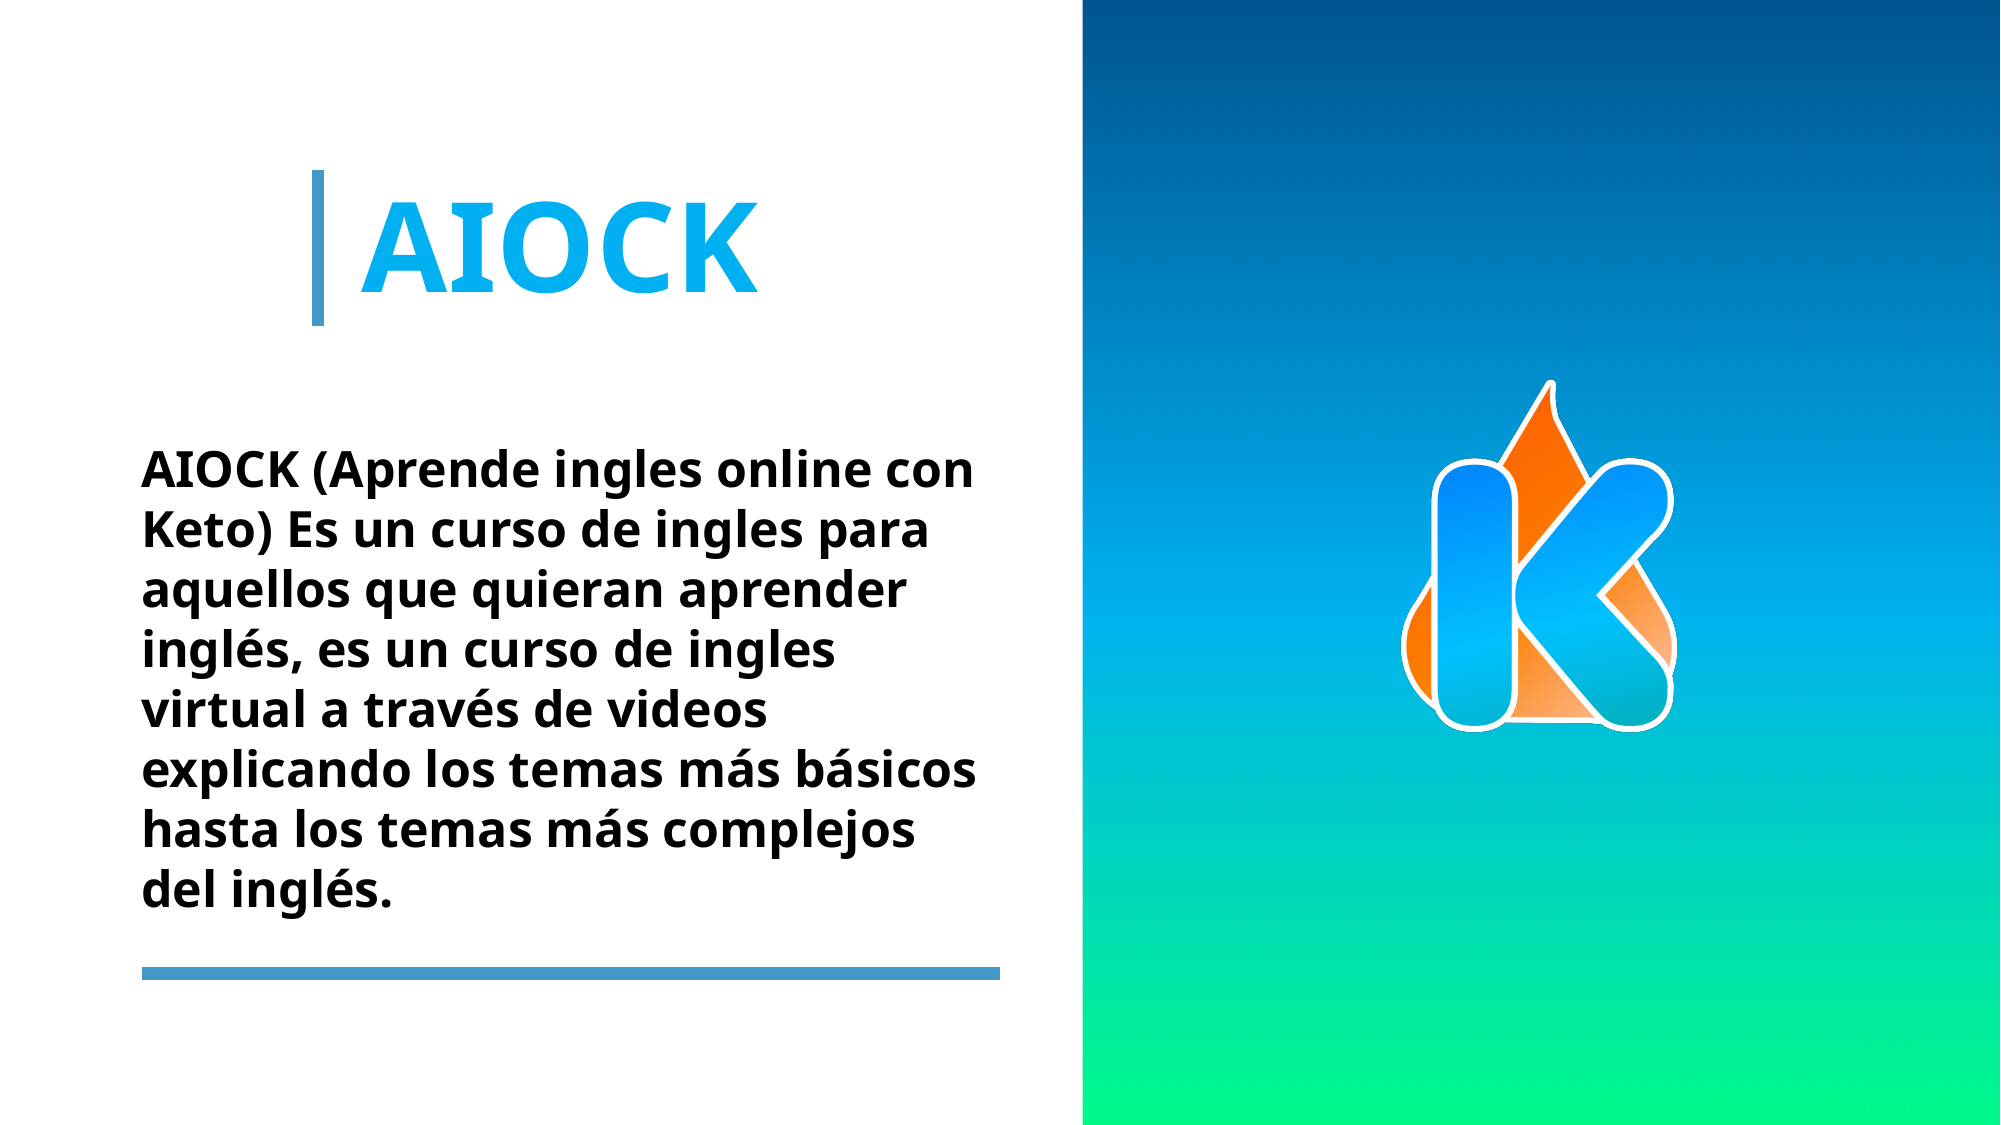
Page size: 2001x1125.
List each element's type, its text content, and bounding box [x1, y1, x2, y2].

picture [1322, 380, 1760, 781]
text_box [1082, 0, 2000, 1125]
text_box AIOCK (Aprende ingles online con Keto) Es un curso de ingles para aquellos que quieran aprender inglés, es un curso de ingles virtual a través de videos explicando los temas más básicos hasta los temas más complejos del inglés. [126, 430, 1016, 926]
text_box AIOCK [347, 159, 1230, 325]
